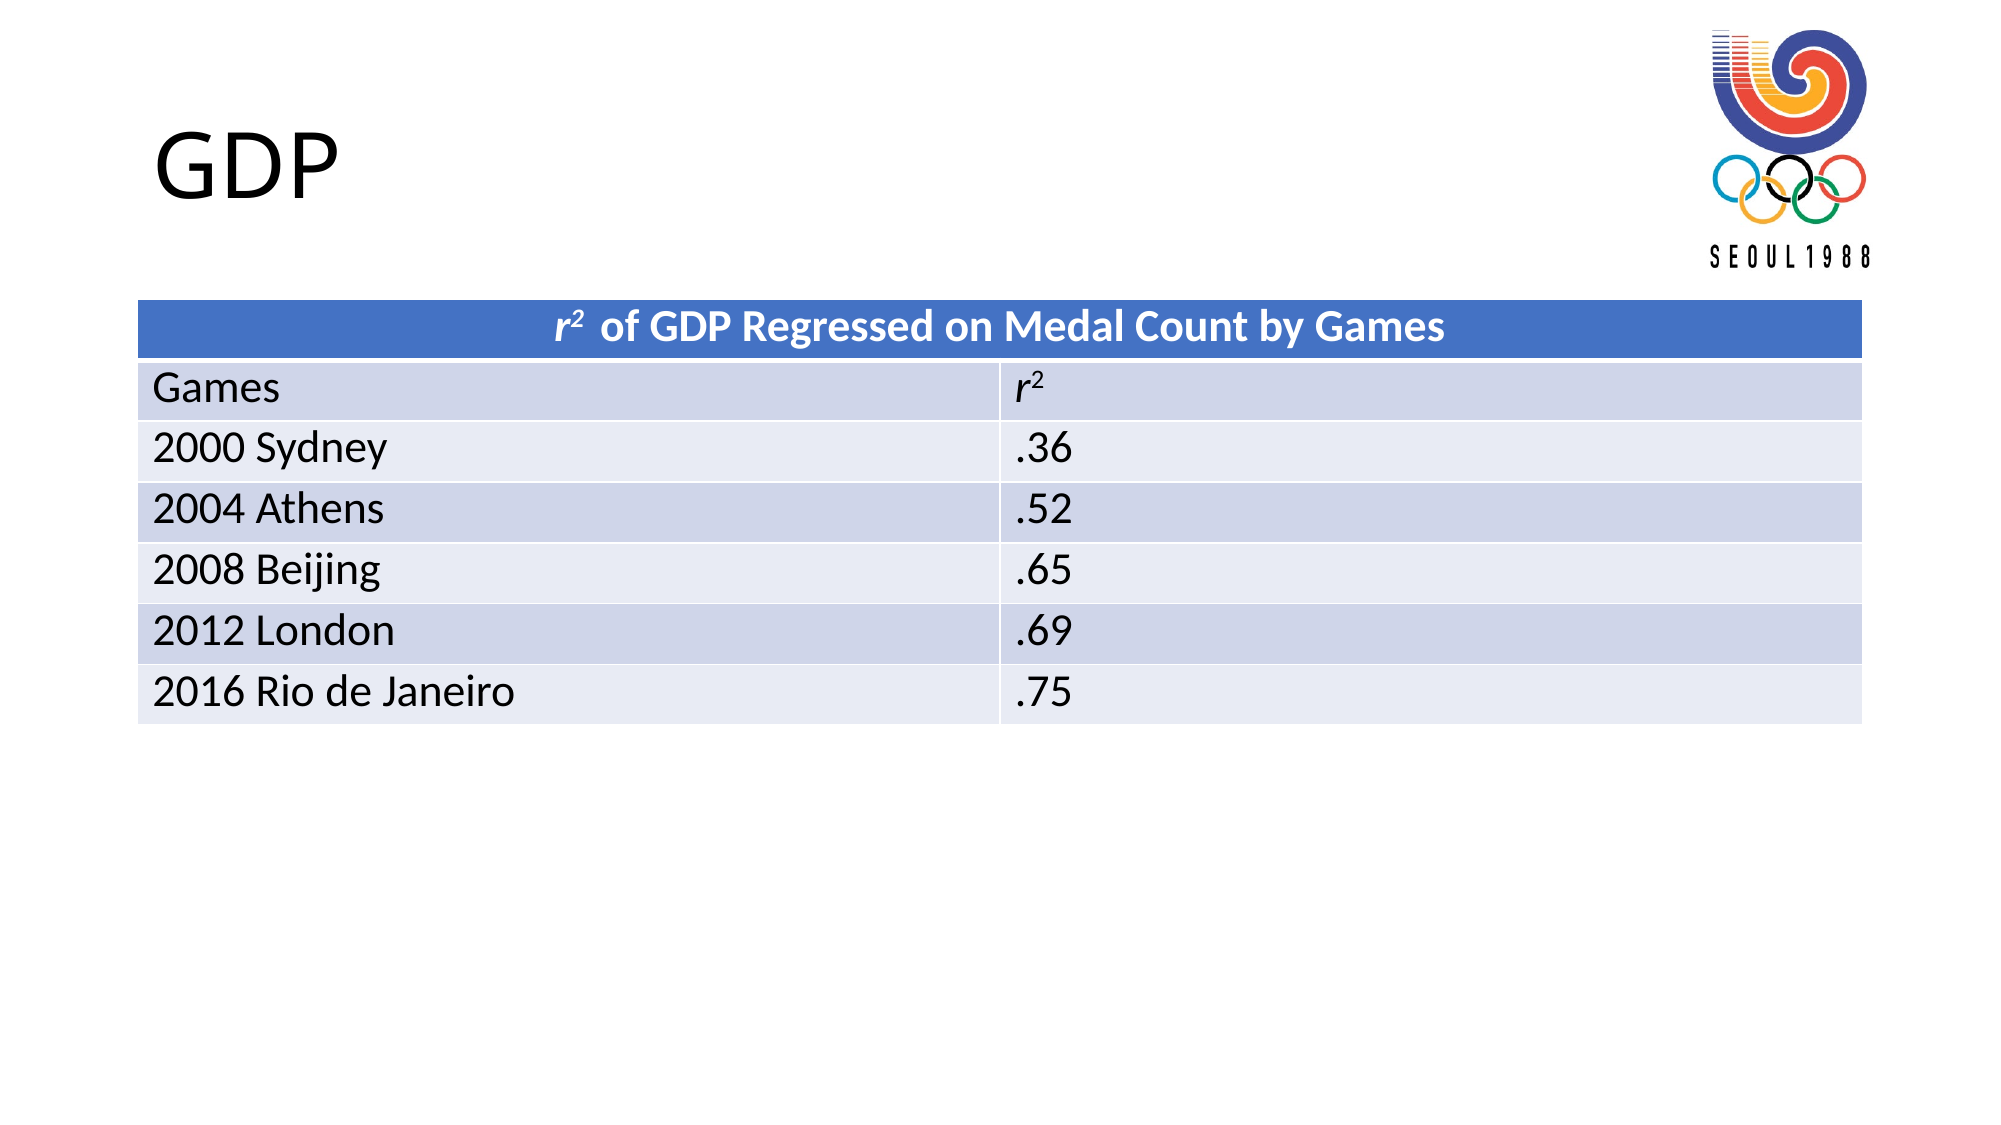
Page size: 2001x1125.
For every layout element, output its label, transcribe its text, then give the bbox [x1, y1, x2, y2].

table_cell 2000 Sydney [138, 422, 999, 481]
table_cell .52 [1001, 483, 1862, 542]
table_header r2 of GDP Regressed on Medal Count by Games [138, 300, 1862, 358]
table_cell 2008 Beijing [138, 544, 999, 603]
table_cell 2004 Athens [138, 483, 999, 542]
table_cell Games [138, 363, 999, 420]
title GDP [137, 59, 1652, 278]
table_cell .36 [1001, 422, 1862, 481]
table_cell r2 [1001, 363, 1862, 420]
table_cell .65 [1001, 544, 1862, 603]
table_cell .69 [1001, 604, 1862, 664]
table_cell .75 [1001, 665, 1862, 724]
table_cell 2016 Rio de Janeiro [138, 665, 999, 724]
table_cell 2012 London [138, 604, 999, 664]
picture [1652, 10, 1928, 287]
